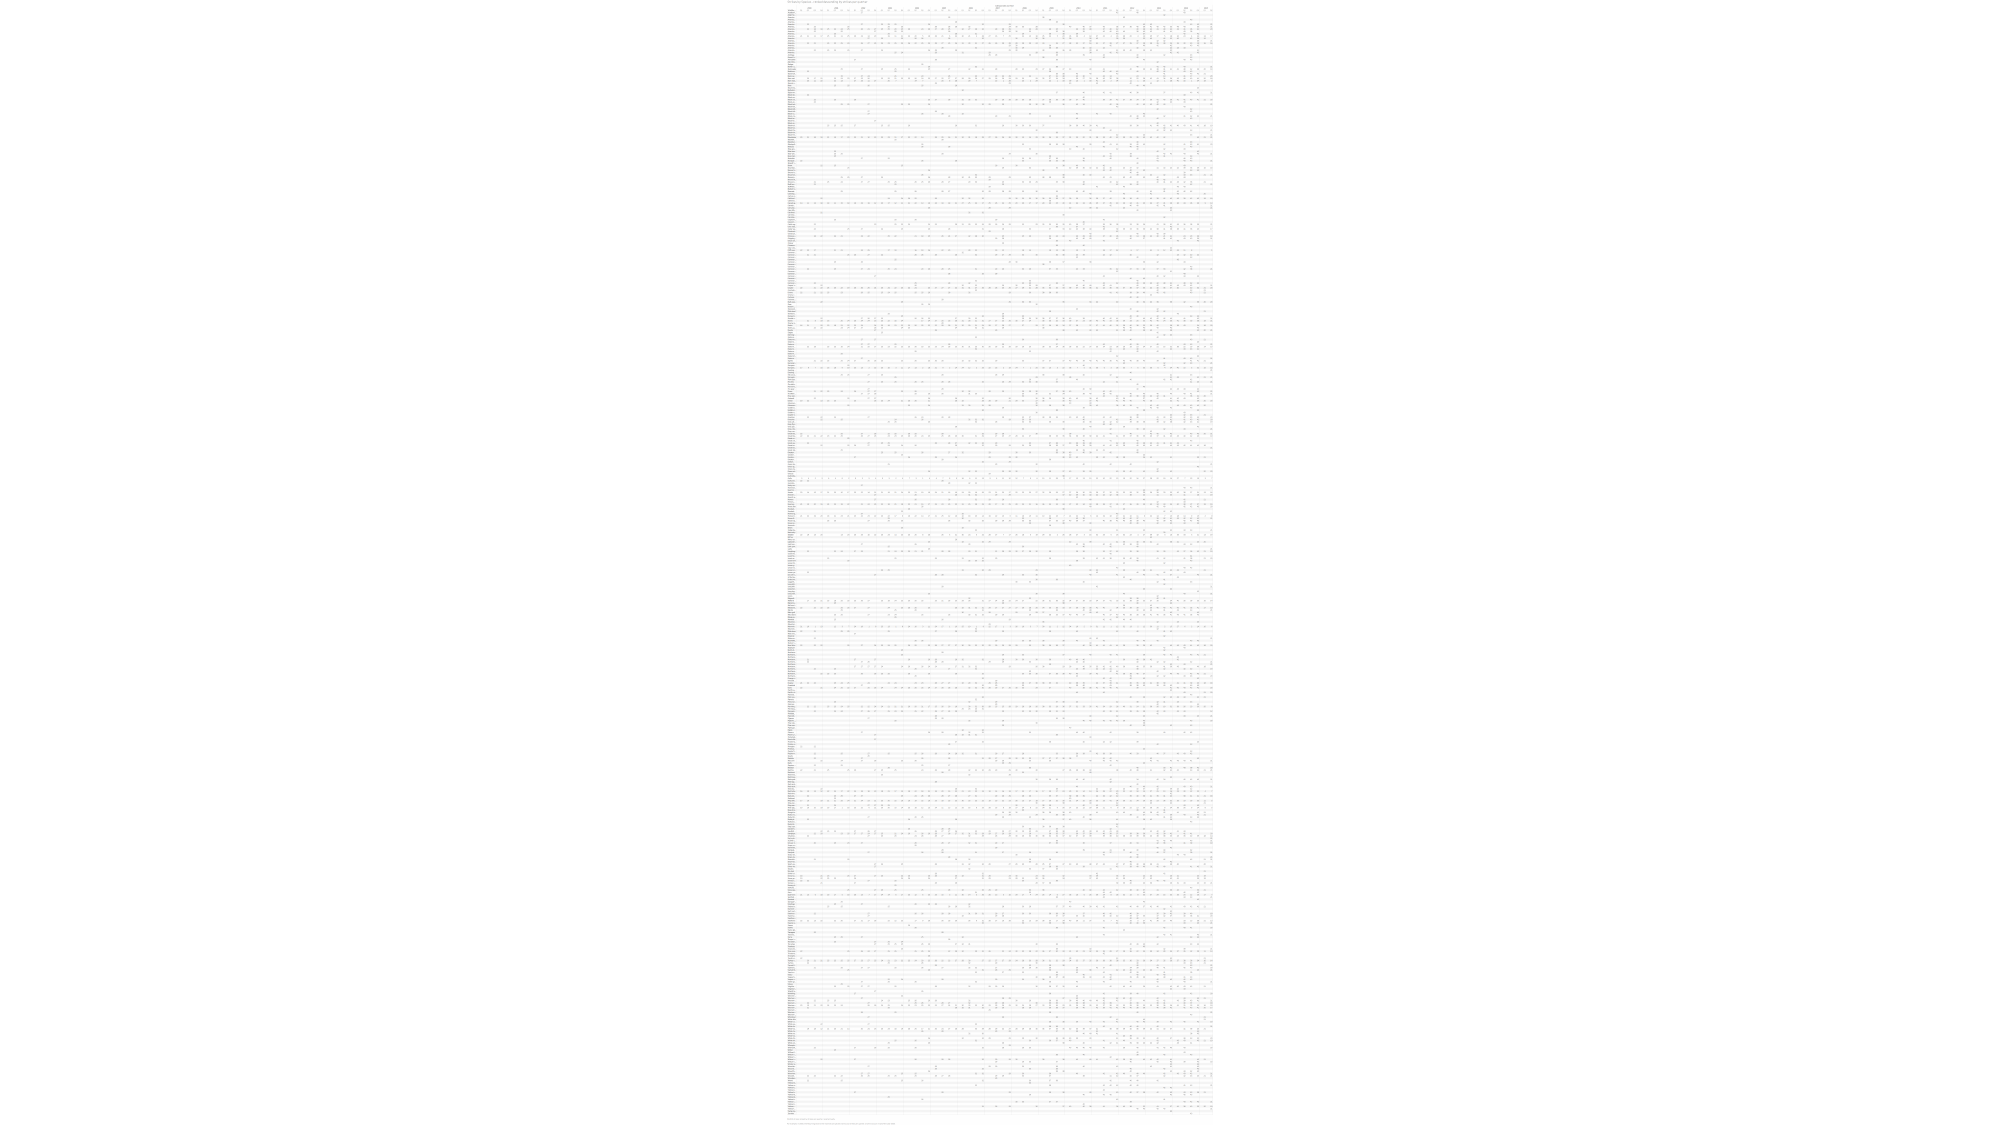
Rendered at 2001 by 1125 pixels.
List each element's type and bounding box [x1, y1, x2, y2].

picture [787, 0, 1213, 1125]
